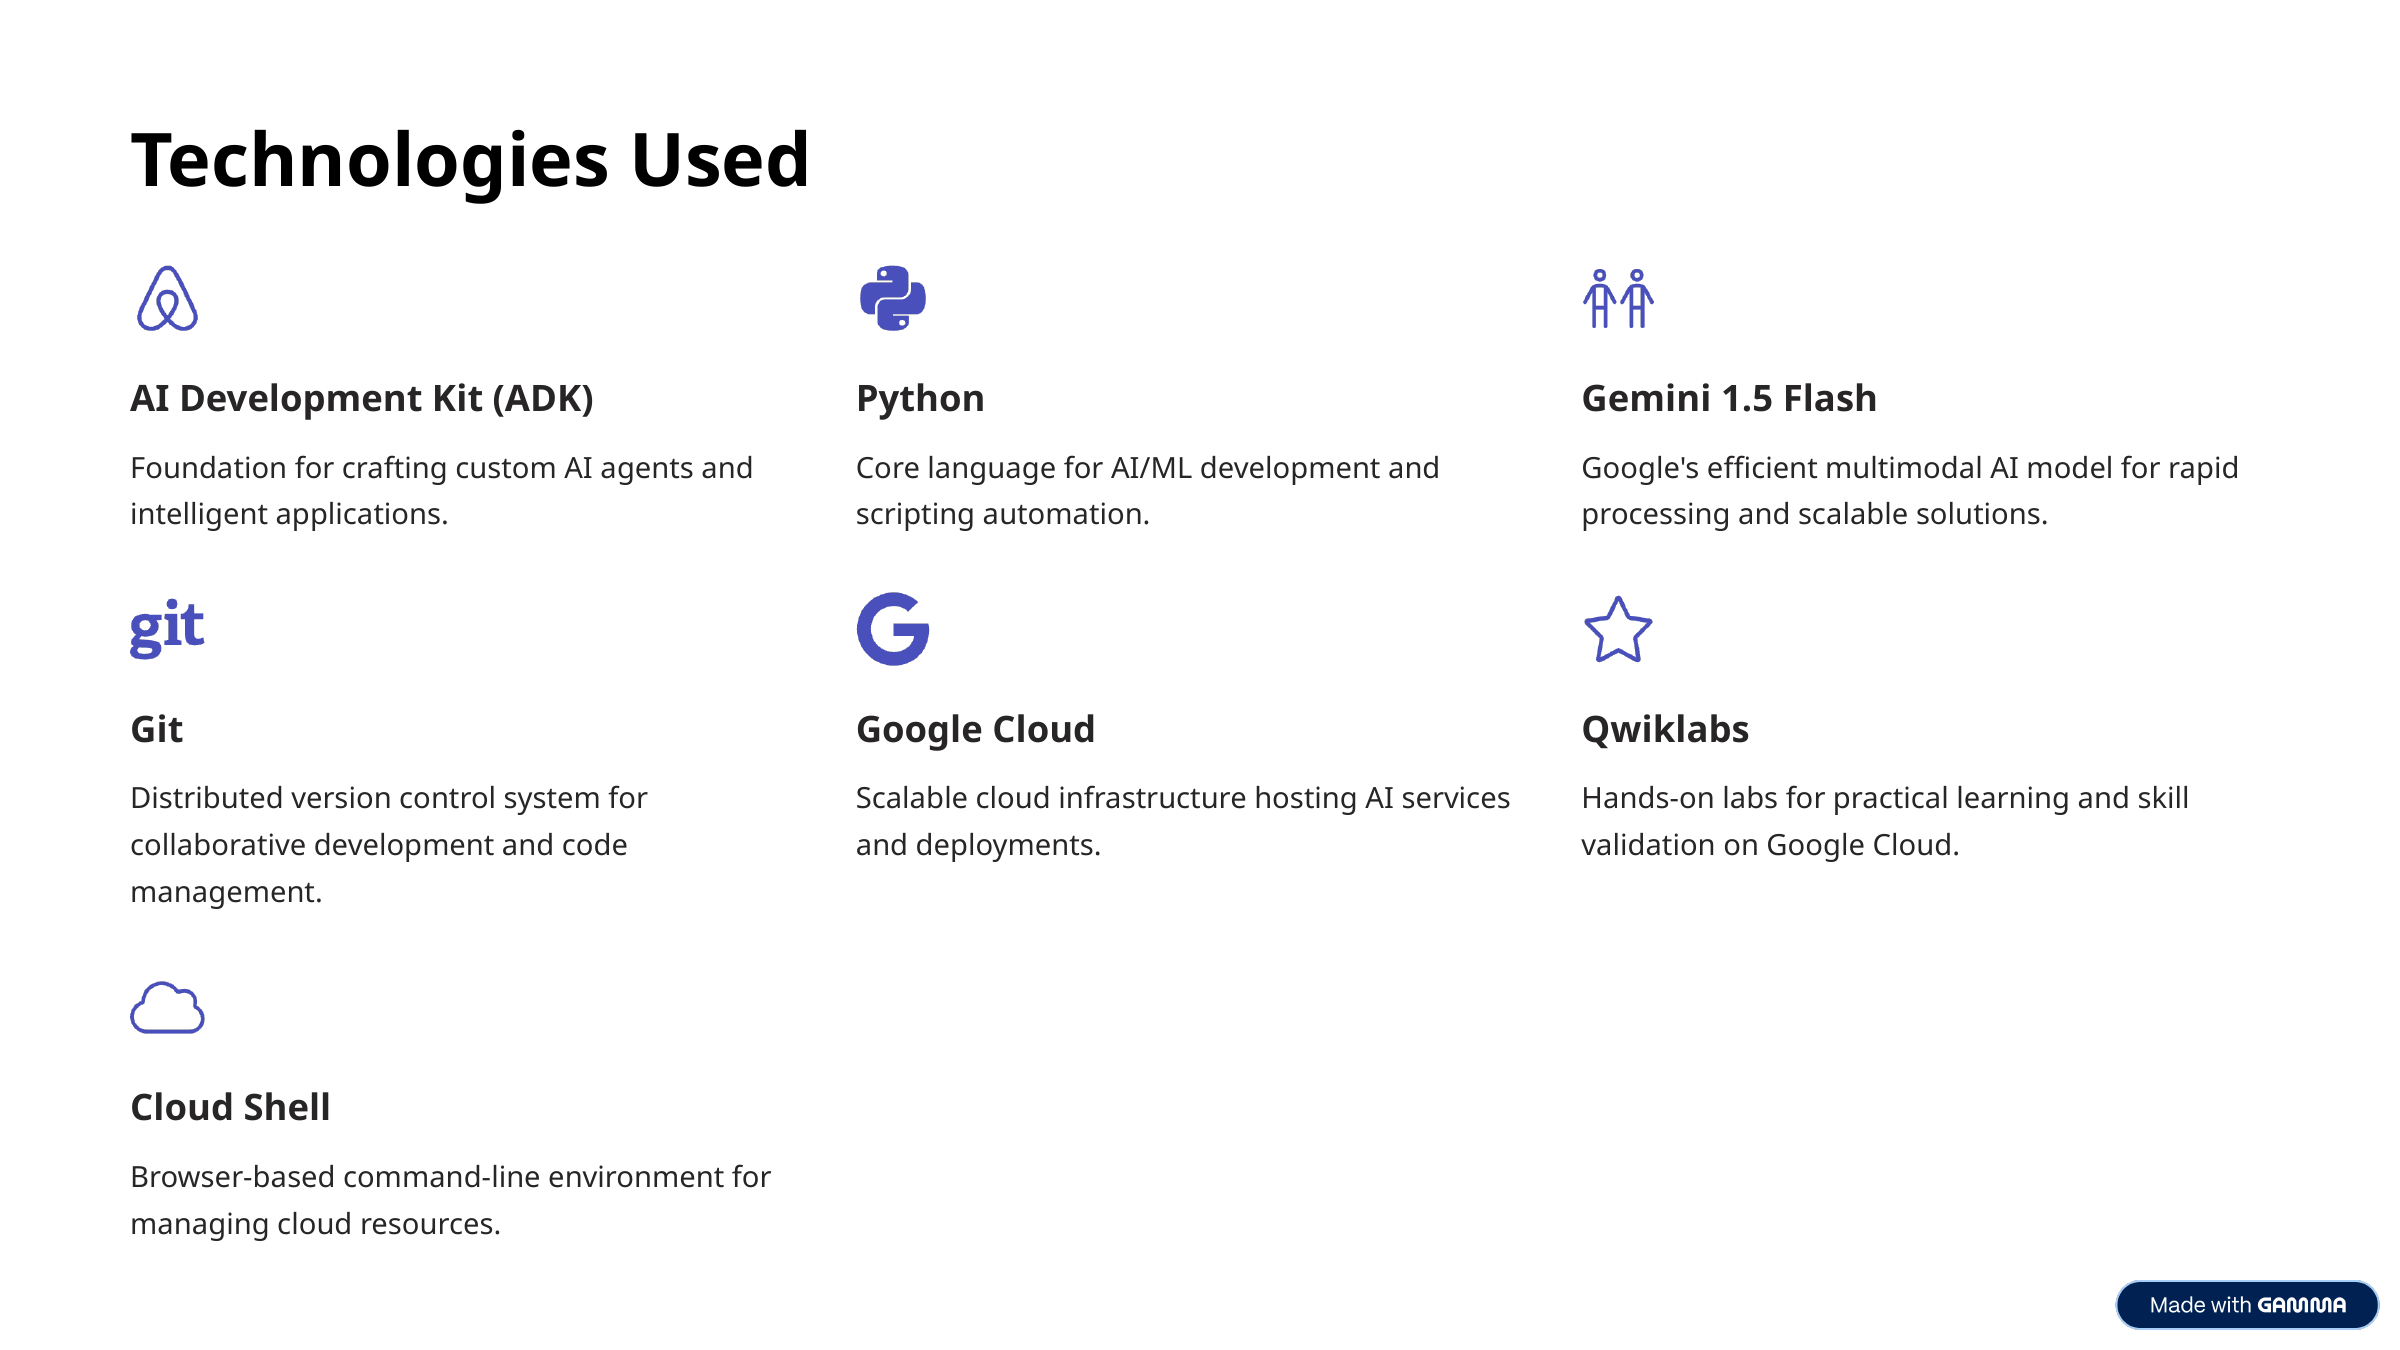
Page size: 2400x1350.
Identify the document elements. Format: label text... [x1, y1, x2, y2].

picture [855, 261, 931, 336]
text_box Core language for AI/ML development and scripting automation. [855, 437, 1545, 533]
text_box Scalable cloud infrastructure hosting AI services and deployments. [855, 767, 1545, 864]
text_box Technologies Used [130, 108, 875, 202]
picture [130, 591, 205, 667]
text_box Qwiklabs [1581, 703, 1954, 750]
text_box Browser-based command-line environment for managing cloud resources. [130, 1146, 819, 1242]
text_box Hands-on labs for practical learning and skill validation on Google Cloud. [1581, 767, 2270, 864]
text_box Cloud Shell [130, 1081, 503, 1129]
text_box Git [130, 703, 503, 750]
text_box Gemini 1.5 Flash [1581, 372, 1954, 420]
picture [130, 261, 205, 336]
text_box Foundation for crafting custom AI agents and intelligent applications. [130, 437, 819, 533]
picture [130, 970, 205, 1045]
picture [1581, 591, 1656, 667]
text_box Python [855, 372, 1228, 420]
text_box Google Cloud [855, 703, 1228, 750]
picture [855, 591, 931, 667]
picture [1581, 261, 1656, 336]
text_box Distributed version control system for collaborative development and code management. [130, 767, 819, 911]
text_box AI Development Kit (ADK) [130, 372, 597, 420]
picture [2106, 1271, 2389, 1339]
text_box Google's efficient multimodal AI model for rapid processing and scalable solutions. [1581, 437, 2270, 533]
